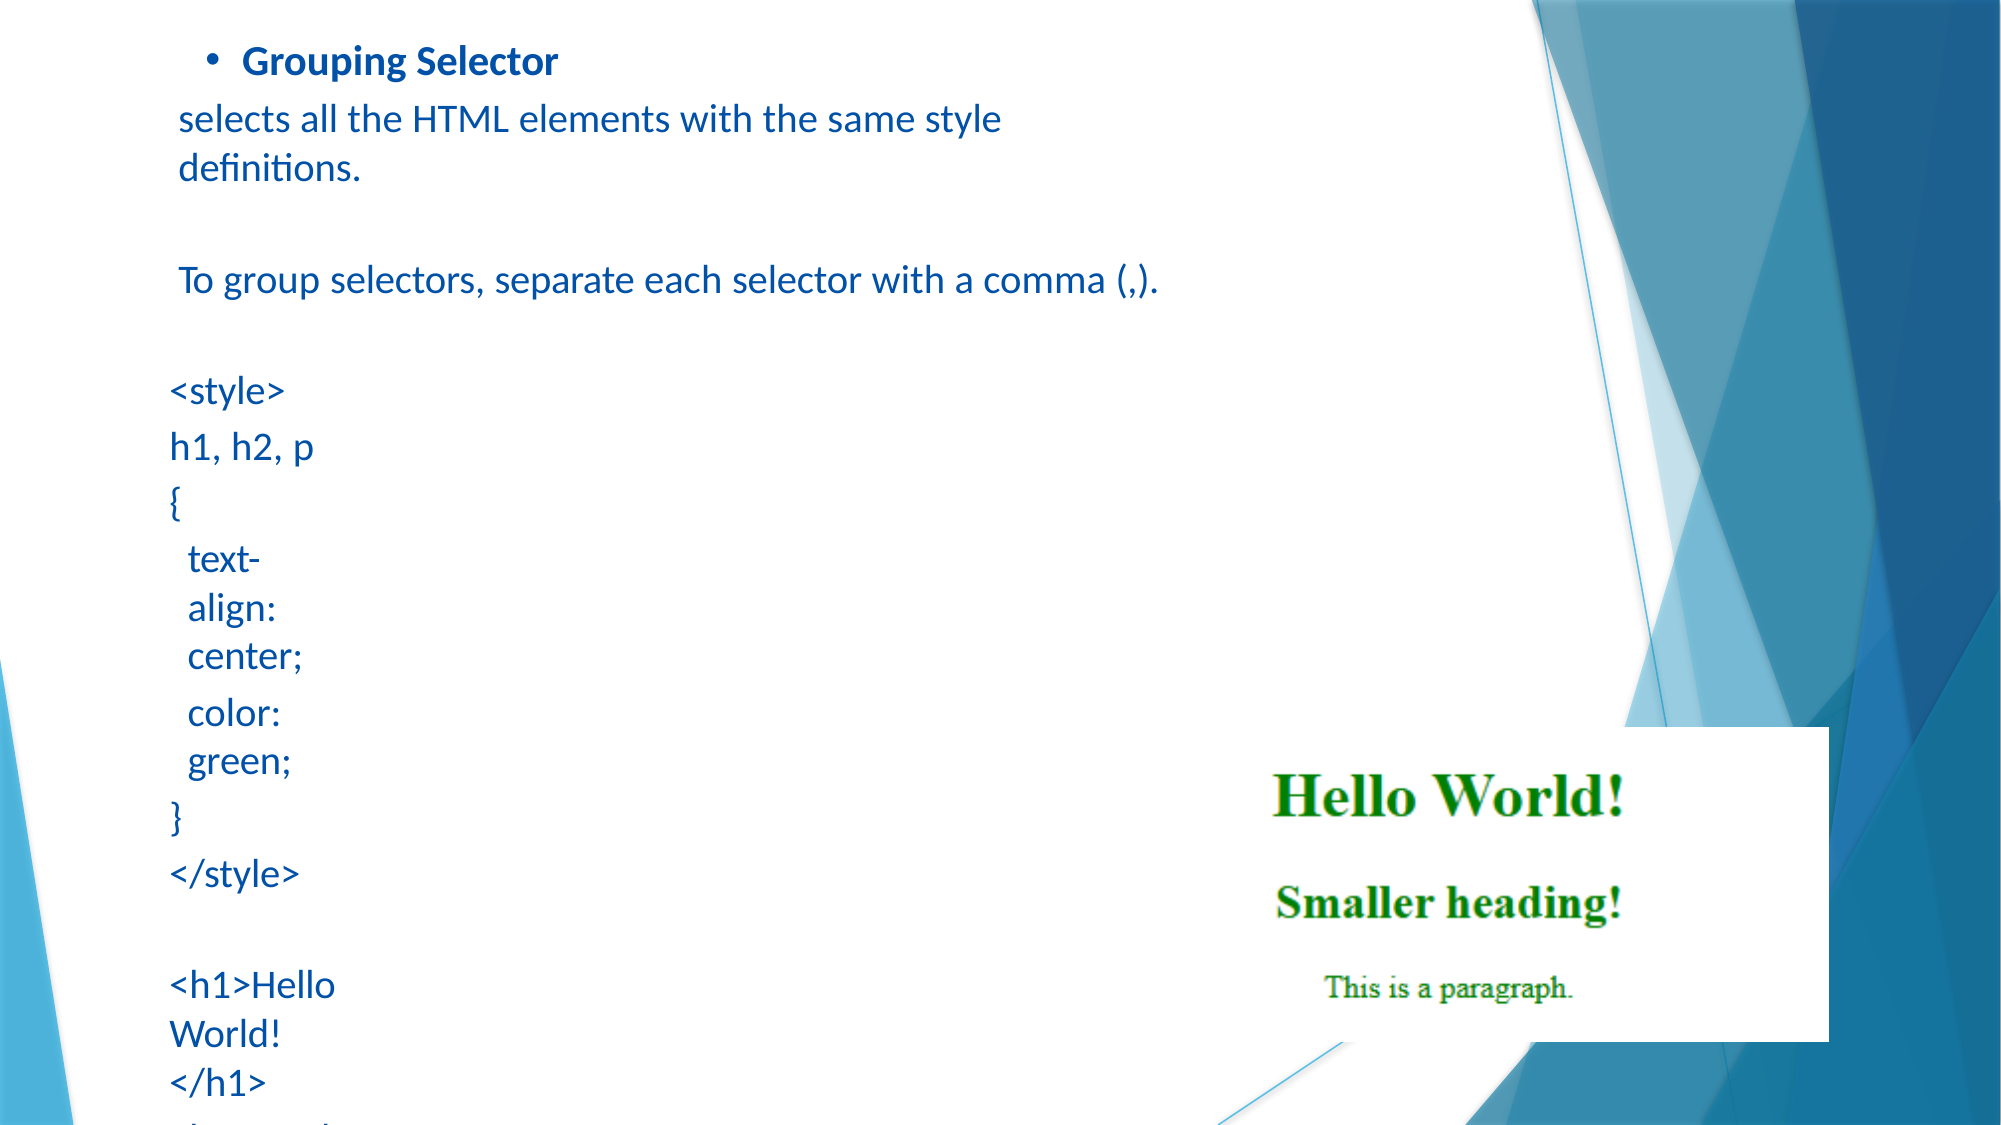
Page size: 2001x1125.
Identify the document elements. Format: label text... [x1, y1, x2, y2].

picture [1098, 727, 1829, 1042]
text_box Grouping Selector selects all the HTML elements with the same style definitions. To group selectors, separate each selector with a comma (,). <style> h1, h2, p { text-align: center; color: green; } </style> <h1>Hello World!</h1> <h2>Smaller heading!</h2> <p>This is a paragraph.</p> [167, 22, 1193, 1125]
